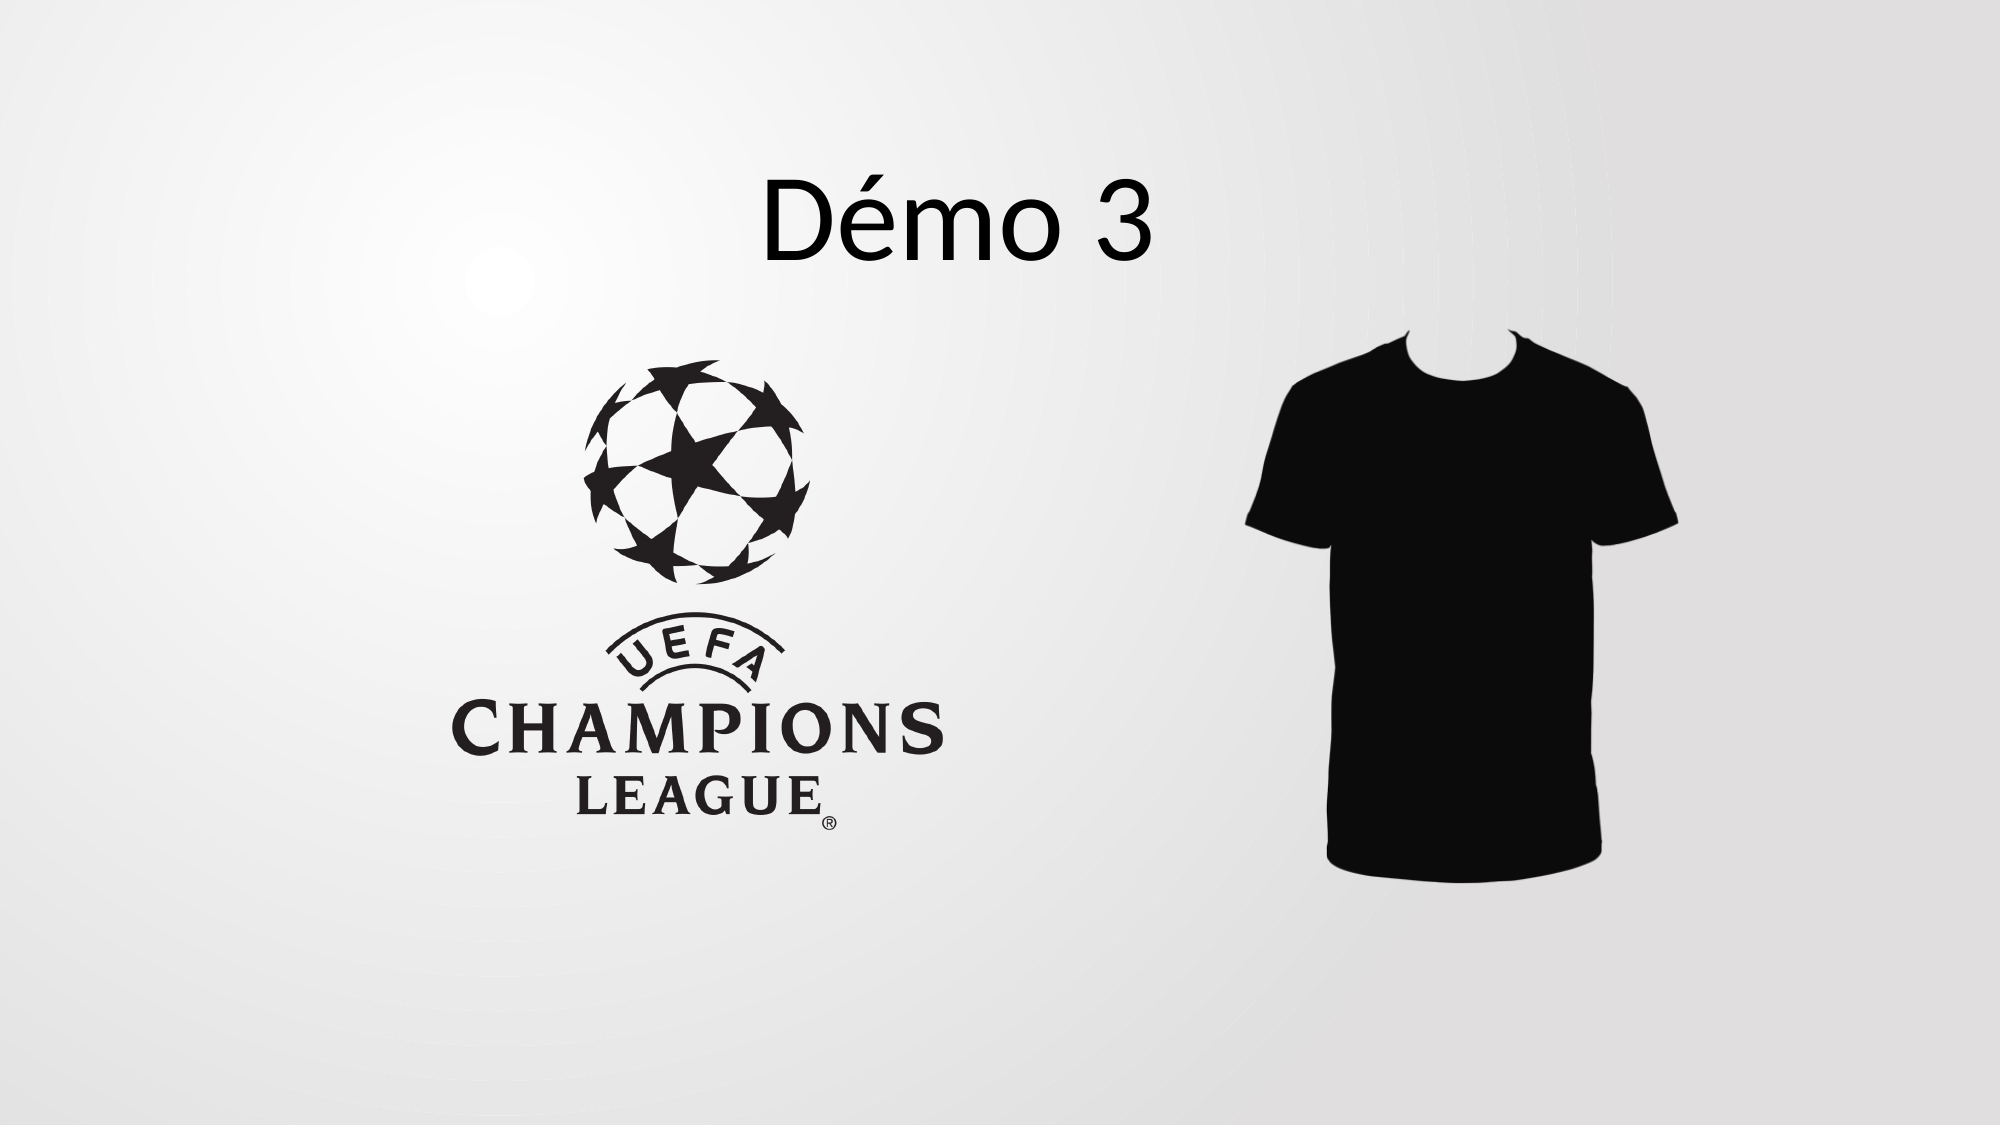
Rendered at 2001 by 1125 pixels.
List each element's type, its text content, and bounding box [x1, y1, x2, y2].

text_box Démo 3 [744, 128, 2000, 294]
picture [452, 360, 943, 830]
picture [1199, 318, 1715, 938]
